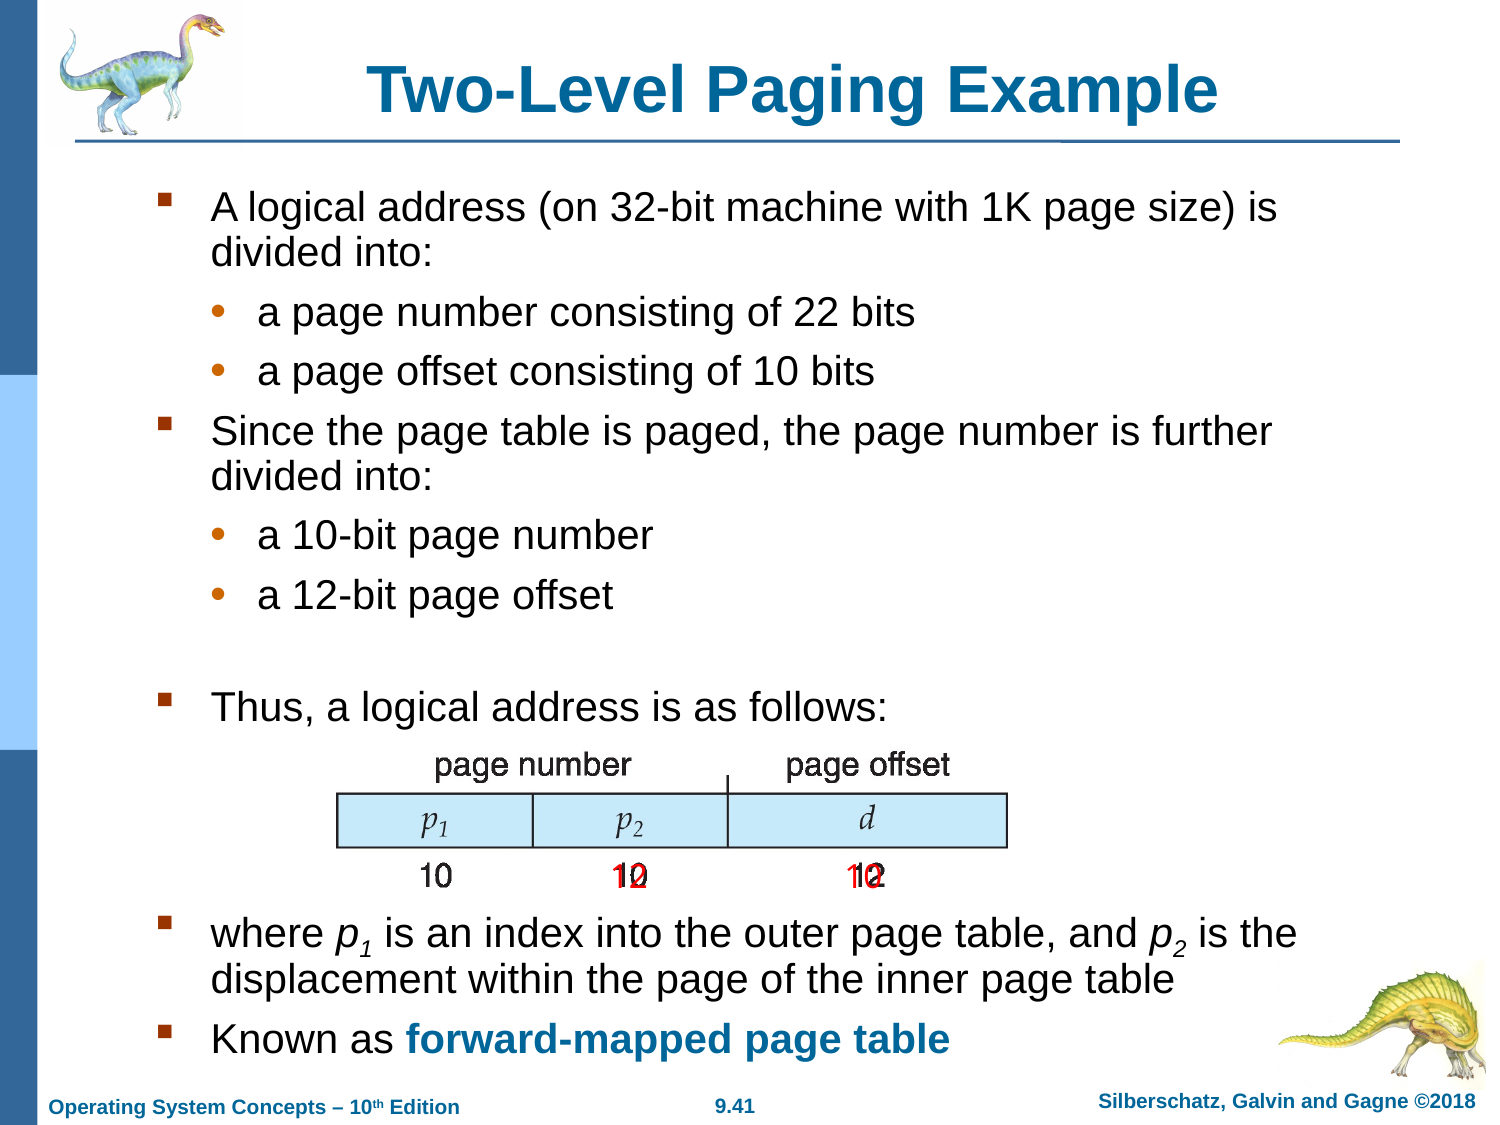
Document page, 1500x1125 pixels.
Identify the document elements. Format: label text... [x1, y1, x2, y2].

title Two-Level Paging Example [156, 38, 1431, 134]
list A logical address (on 32-bit machine with 1K page size) is divided into: a page number consisting of 22 bits a page offset consisting of 10 bits Since the page table is paged, the page number is further divided into: a 10-bit page number a 12-bit page offset Thus, a logical address is as follows: where p1 is an index into the outer page table, and p2 is the displacement within the page of the inner page table Known as forward-mapped page table [139, 178, 1399, 1023]
picture [1275, 959, 1486, 1090]
picture [46, 0, 243, 149]
picture [336, 747, 1009, 894]
